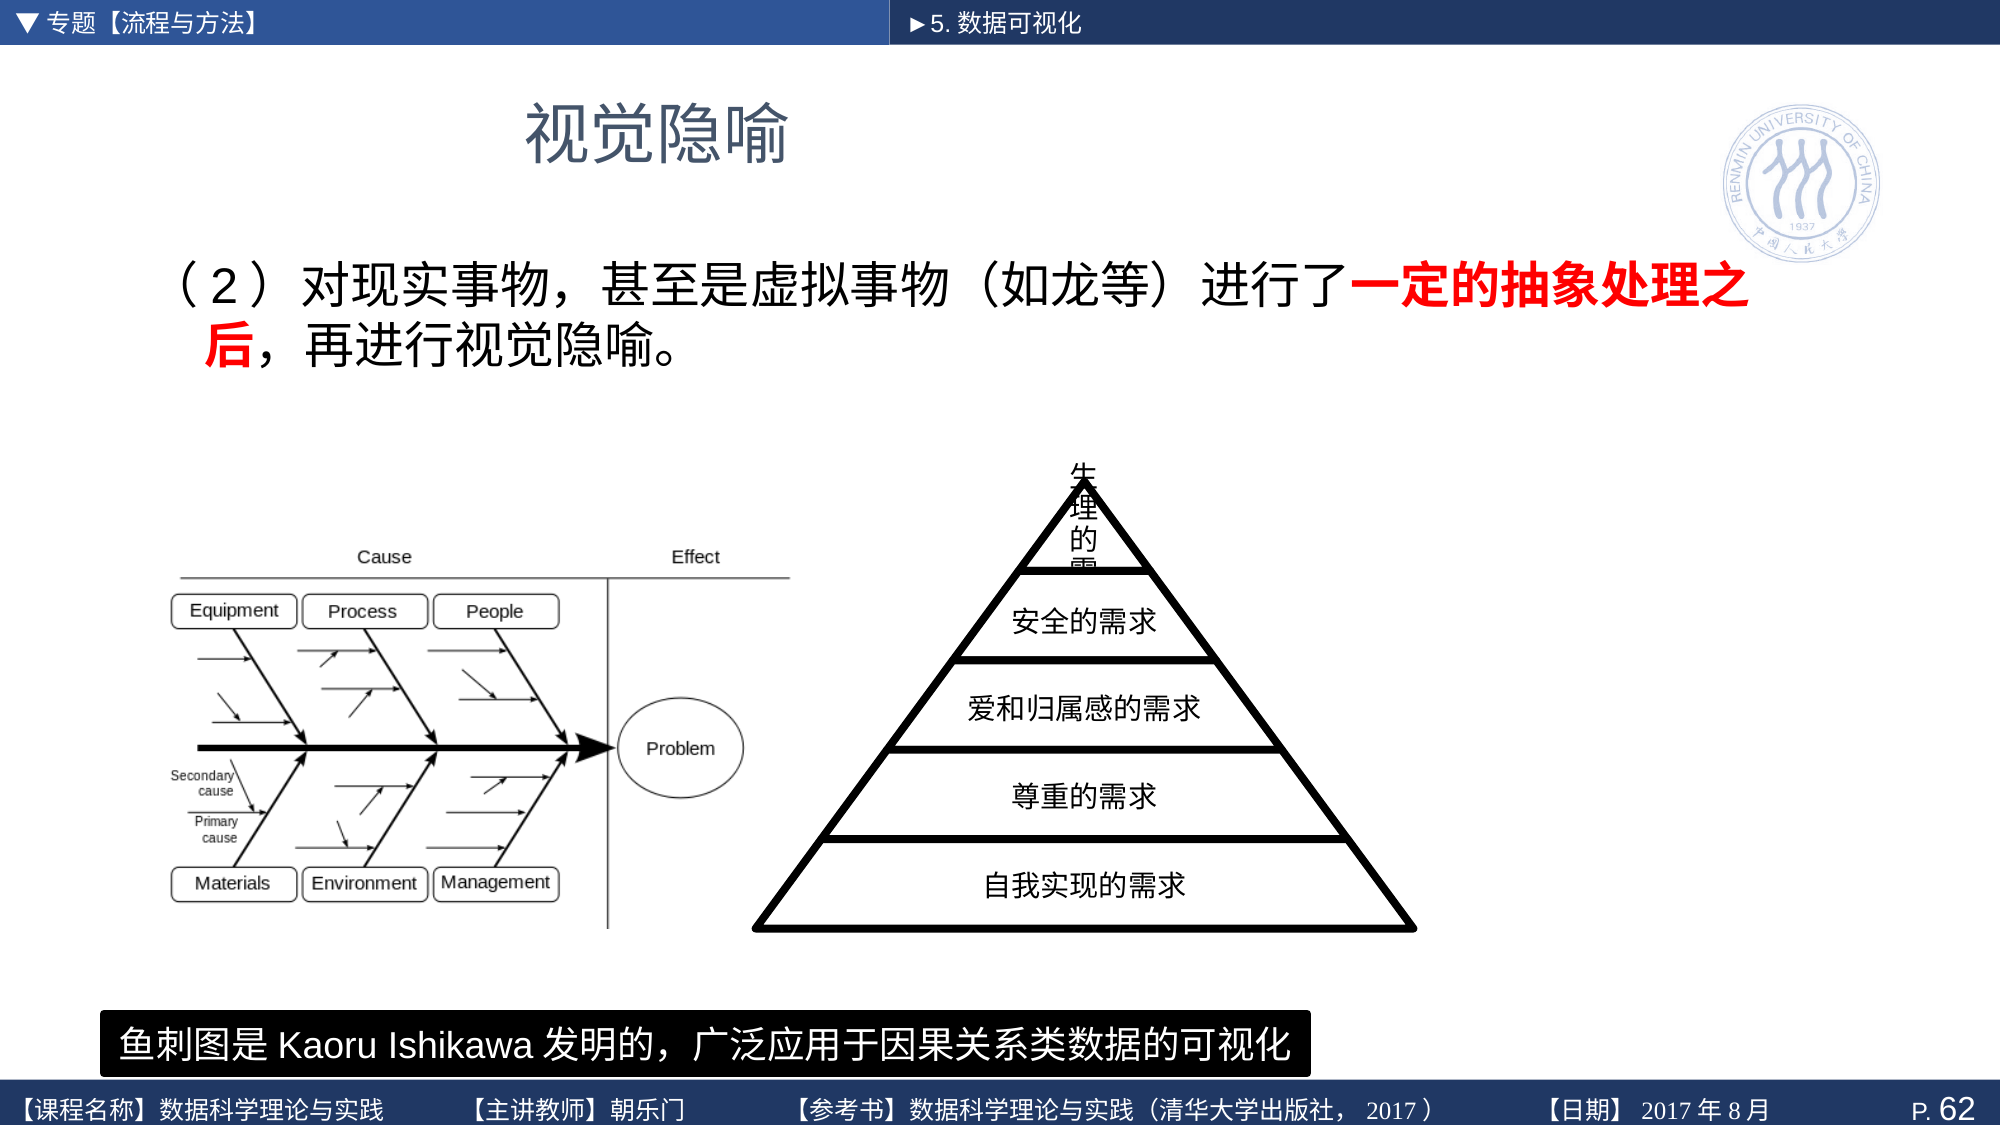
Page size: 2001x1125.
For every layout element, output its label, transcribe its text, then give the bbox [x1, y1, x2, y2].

text_box 鱼刺图是Kaoru Ishikawa发明的，广泛应用于因果关系类数据的可视化 [100, 1010, 1311, 1077]
title 视觉隐喻 [64, 64, 1249, 200]
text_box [755, 481, 1414, 929]
list ▼专题【流程与方法】 [0, 0, 725, 43]
picture [167, 538, 755, 929]
list ►5.数据可视化 [890, 0, 1249, 43]
list （2）对现实事物，甚至是虚拟事物（如龙等）进行了一定的抽象处理之后，再进行视觉隐喻。 [133, 245, 1780, 1028]
